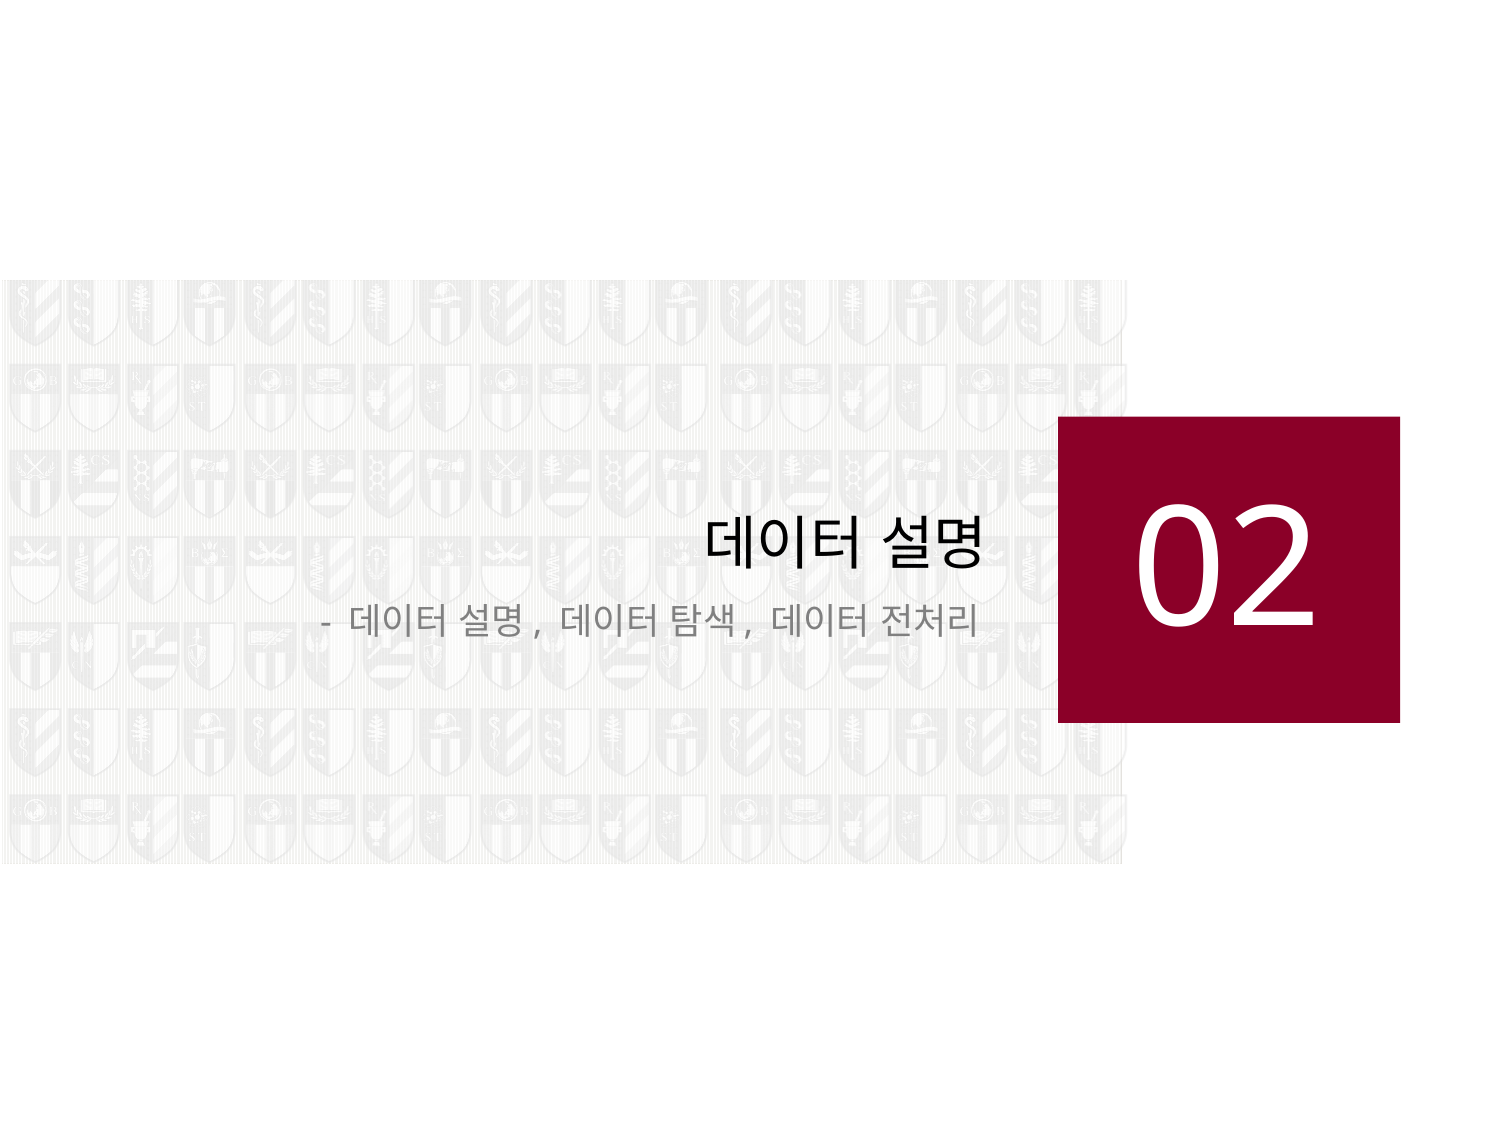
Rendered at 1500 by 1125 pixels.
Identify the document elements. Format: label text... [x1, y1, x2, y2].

list 데이터 설명 [38, 506, 1003, 579]
list - 데이터 설명, 데이터 탐색, 데이터 전처리 [31, 595, 996, 650]
title 02 [1105, 476, 1349, 667]
